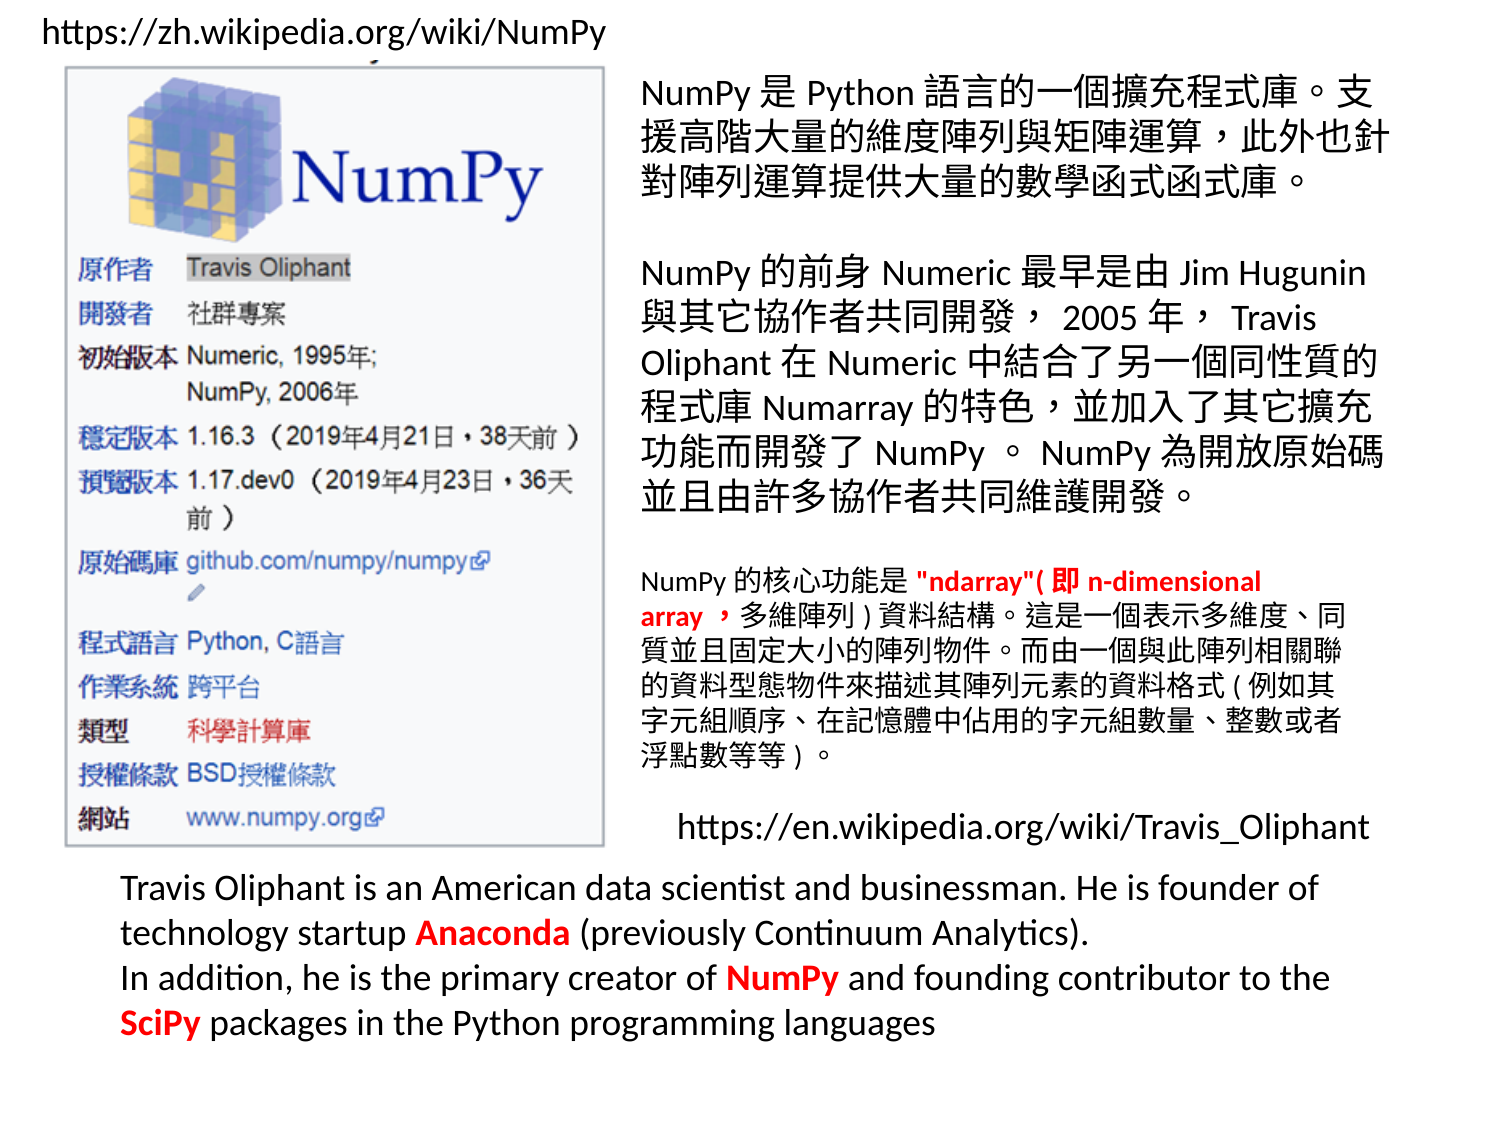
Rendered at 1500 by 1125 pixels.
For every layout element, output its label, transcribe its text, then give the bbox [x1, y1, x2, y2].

picture [60, 60, 613, 856]
text_box https://en.wikipedia.org/wiki/Travis_Oliphant [662, 794, 1386, 855]
text_box https://zh.wikipedia.org/wiki/NumPy [26, 0, 622, 60]
text_box NumPy是Python語言的一個擴充程式庫。支援高階大量的維度陣列與矩陣運算，此外也針對陣列運算提供大量的數學函式函式庫。 NumPy的前身Numeric最早是由Jim Hugunin與其它協作者共同開發，2005年，Travis Oliphant在Numeric中結合了另一個同性質的程式庫Numarray的特色，並加入了其它擴充功能而開發了NumPy。NumPy為開放原始碼並且由許多協作者共同維護開發。 [625, 60, 1415, 526]
text_box Travis Oliphant is an American data scientist and businessman. He is founder of technology startup Anaconda (previously Continuum Analytics). In addition, he is the primary creator of NumPy and founding contributor to the SciPy packages in the Python programming languages [105, 855, 1367, 1051]
text_box NumPy的核心功能是"ndarray"(即n-dimensional array，多維陣列)資料結構。這是一個表示多維度、同質並且固定大小的陣列物件。而由一個與此陣列相關聯的資料型態物件來描述其陣列元素的資料格式(例如其字元組順序、在記憶體中佔用的字元組數量、整數或者浮點數等等)。 [625, 555, 1376, 780]
